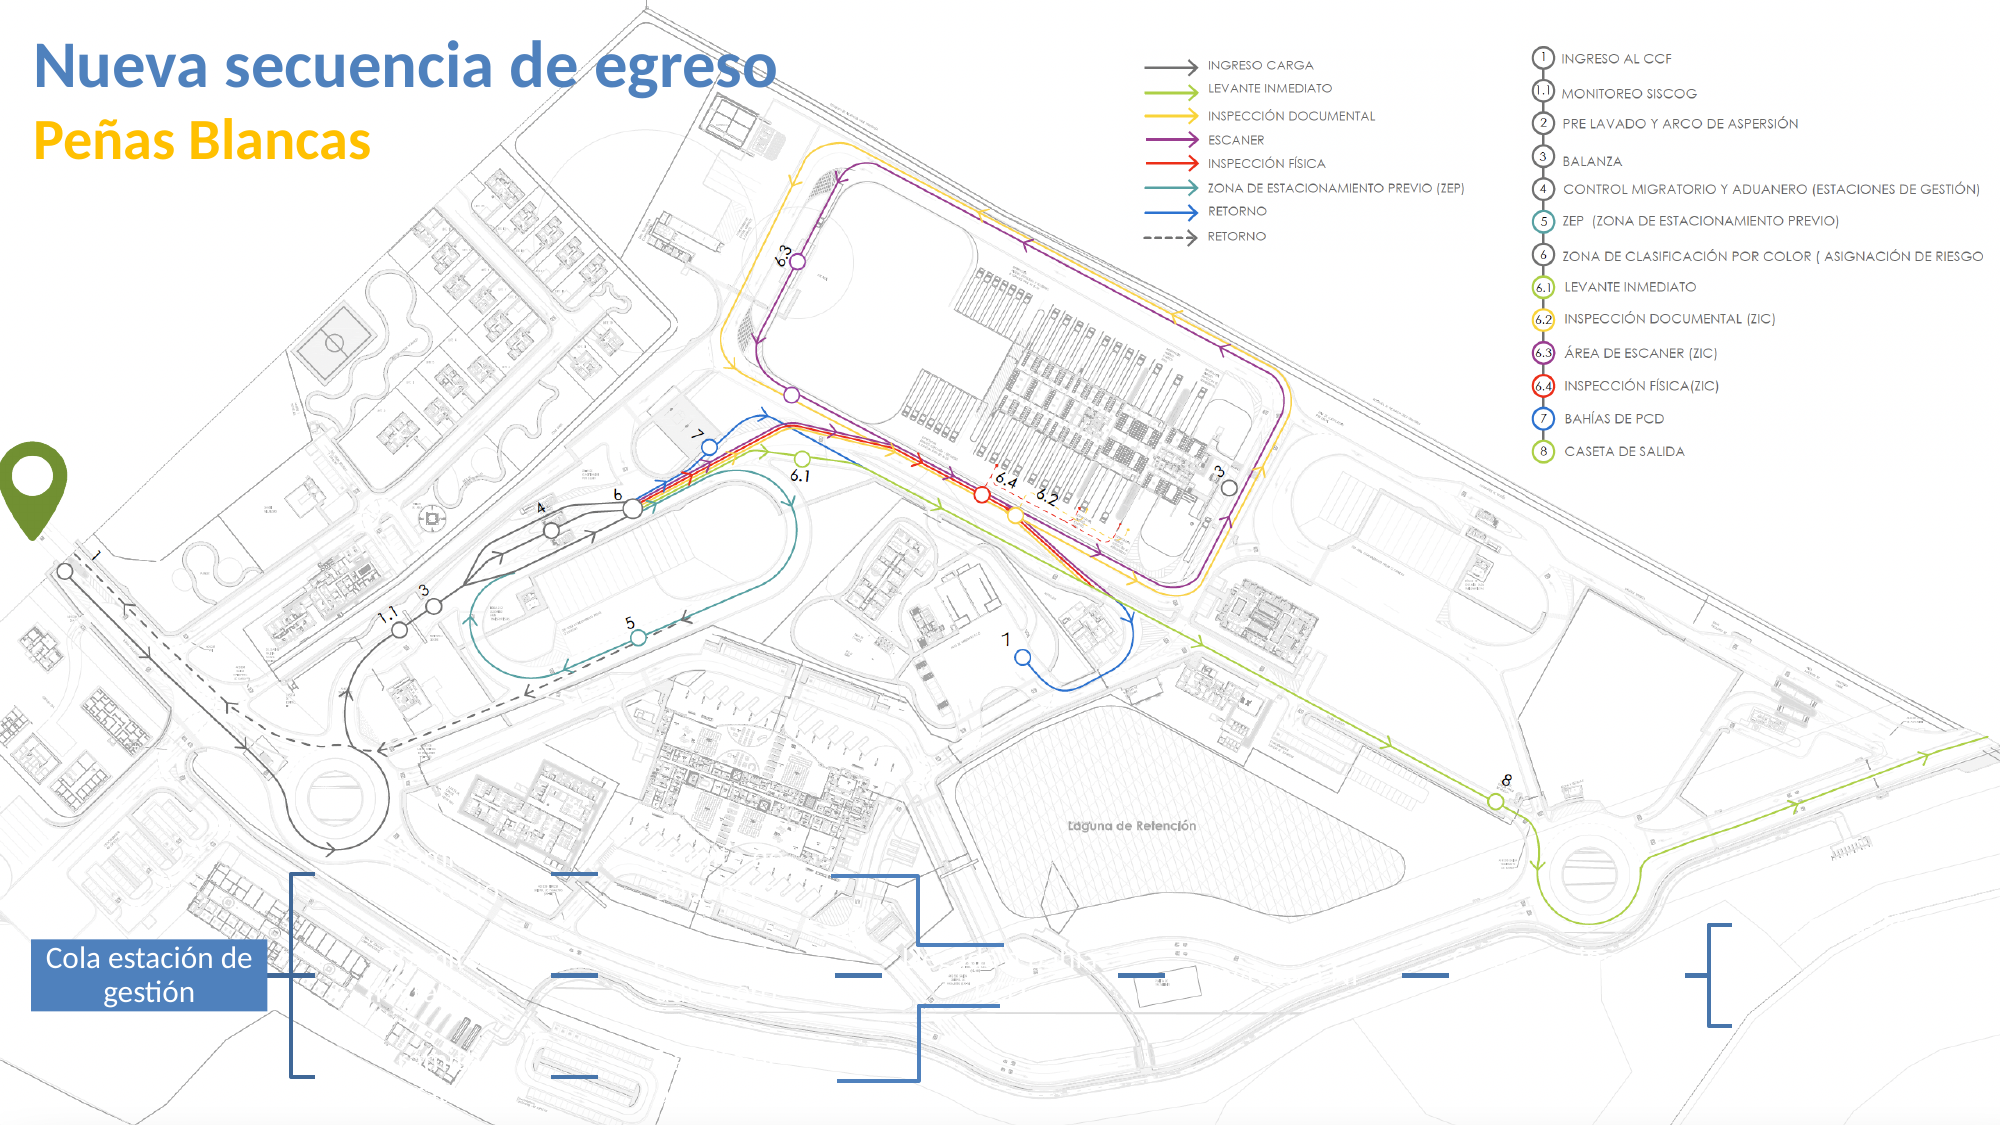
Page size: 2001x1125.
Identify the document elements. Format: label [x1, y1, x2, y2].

text_box [837, 1005, 1001, 1081]
text_box [30, 724, 1970, 1125]
text_box [831, 875, 1004, 945]
picture [0, 0, 2000, 1125]
